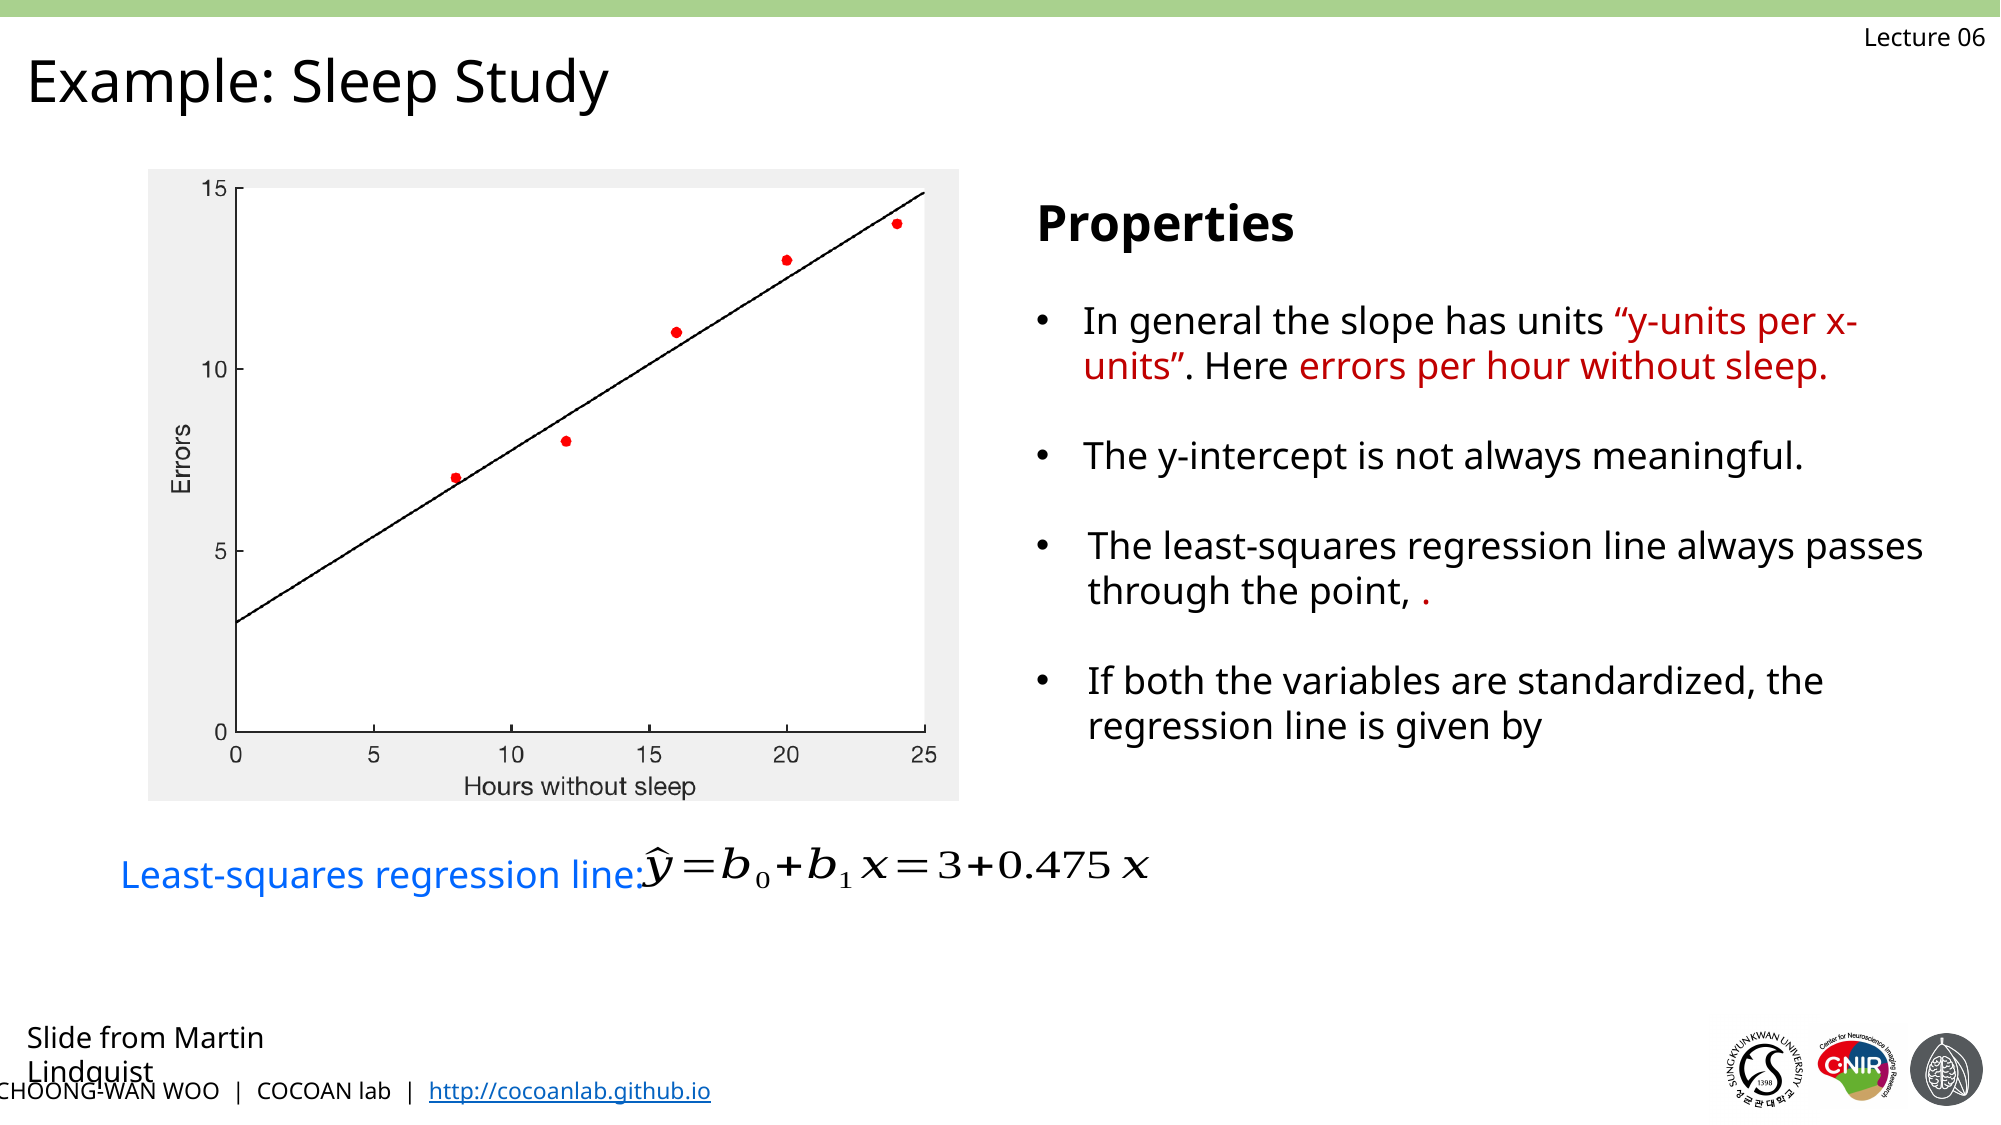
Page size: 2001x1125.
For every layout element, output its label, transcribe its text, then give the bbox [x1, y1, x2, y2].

text_box Lecture 06 [1623, 13, 2000, 59]
text_box CHOONG-WAN WOO | COCOAN lab | http://cocoanlab.github.io [0, 1069, 727, 1116]
text_box Least-squares regression line: [105, 843, 660, 904]
picture [148, 169, 959, 801]
text_box Slide from Martin Lindquist [12, 1011, 390, 1097]
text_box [1709, 1014, 1983, 1125]
text_box Example: Sleep Study [11, 36, 624, 122]
text_box [0, 0, 2000, 18]
